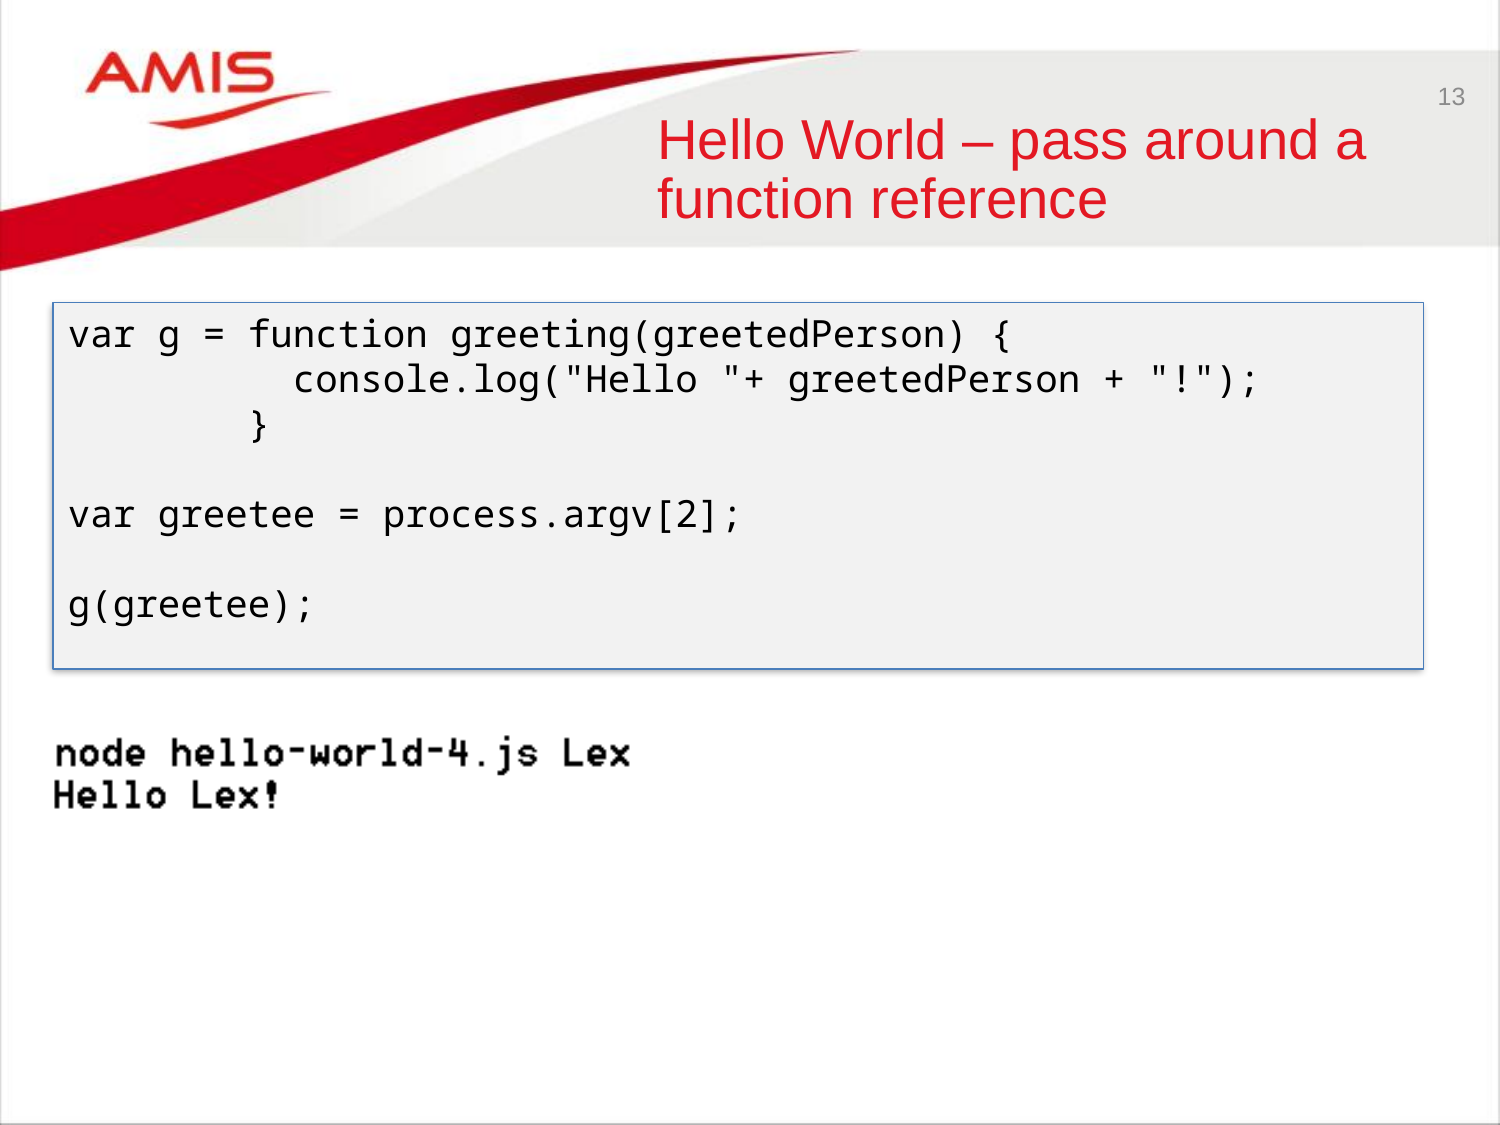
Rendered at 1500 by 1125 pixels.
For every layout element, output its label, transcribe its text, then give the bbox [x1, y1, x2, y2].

title Hello World – pass around a function reference [657, 90, 1447, 253]
text_box [52, 302, 1424, 670]
picture [0, 0, 1500, 1125]
slide_number 13 [1328, 54, 1481, 138]
text_box var g = function greeting(greetedPerson) { console.log("Hello "+ greetedPerson + "!"); } var greetee = process.argv[2]; g(greetee); [53, 302, 1447, 633]
